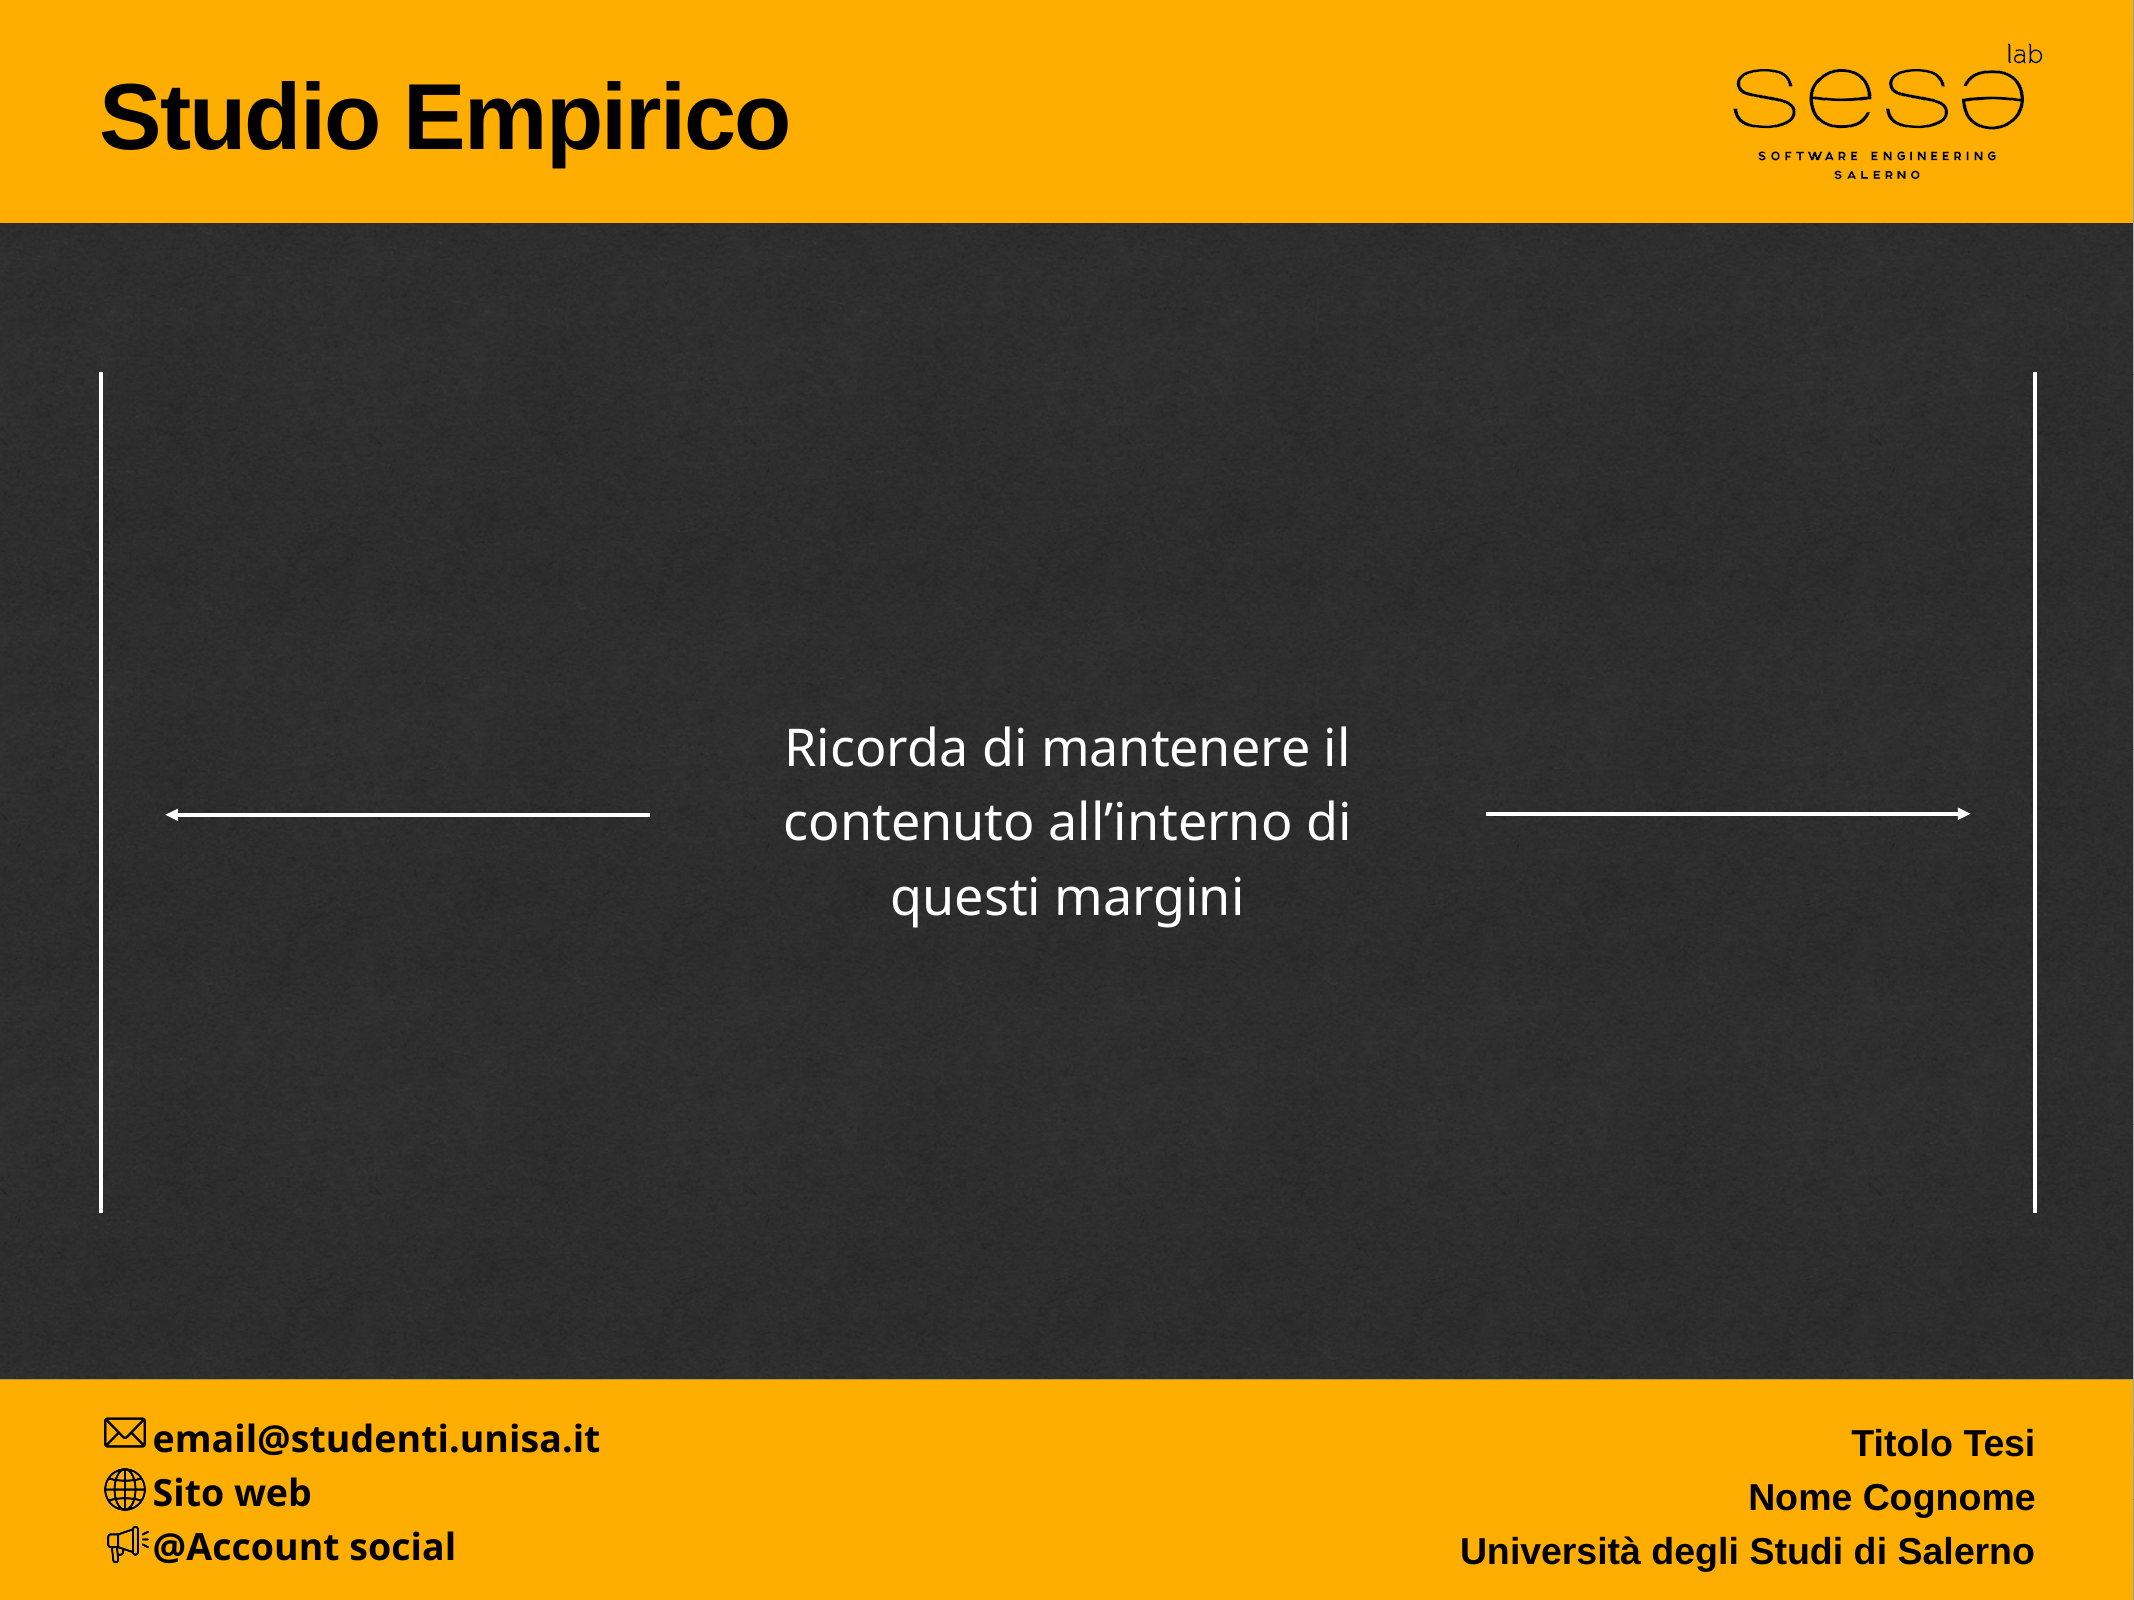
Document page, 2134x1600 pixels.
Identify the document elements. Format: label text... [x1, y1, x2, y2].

picture [103, 1411, 146, 1454]
picture [0, 223, 2134, 1379]
text_box [1486, 807, 1971, 820]
text_box [0, 1379, 2134, 1600]
picture [107, 1523, 150, 1566]
text_box Studio Empirico [91, 69, 1697, 177]
text_box Titolo Tesi Nome Cognome Università degli Studi di Salerno [1267, 1401, 2044, 1581]
text_box [165, 808, 650, 821]
picture [103, 1468, 146, 1511]
text_box [0, 0, 2134, 223]
picture [1697, 24, 2061, 200]
text_box email@studenti.unisa.it Sito web @Account social [144, 1397, 610, 1576]
text_box Ricorda di mantenere il contenuto all’interno di questi margini [710, 693, 1426, 935]
